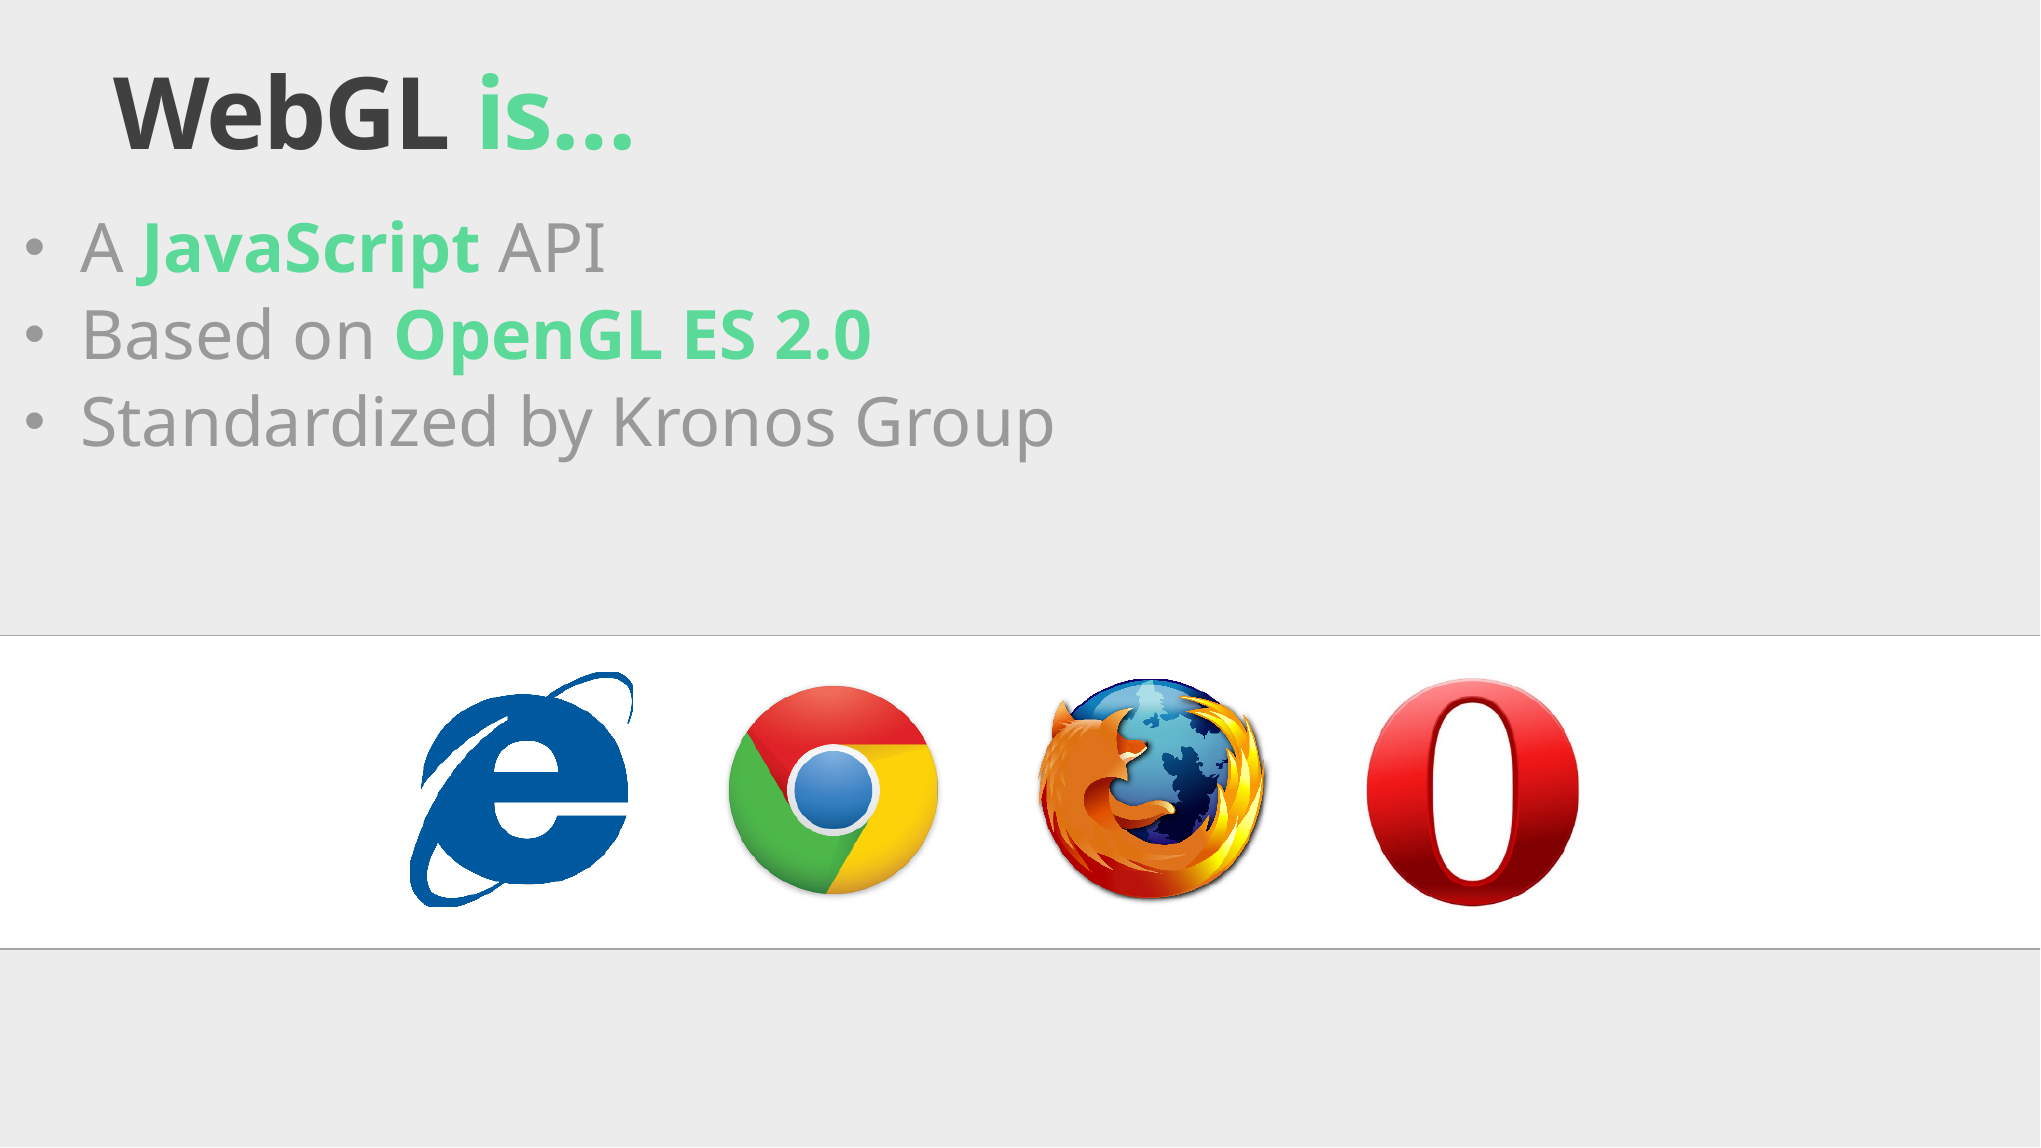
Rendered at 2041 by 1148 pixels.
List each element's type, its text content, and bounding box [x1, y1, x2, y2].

text_box [0, 635, 2041, 950]
list A JavaScript API Based on OpenGL ES 2.0 Standardized by Kronos Group [0, 198, 1950, 532]
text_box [409, 670, 1631, 912]
title WebGL is… [89, 48, 2041, 199]
